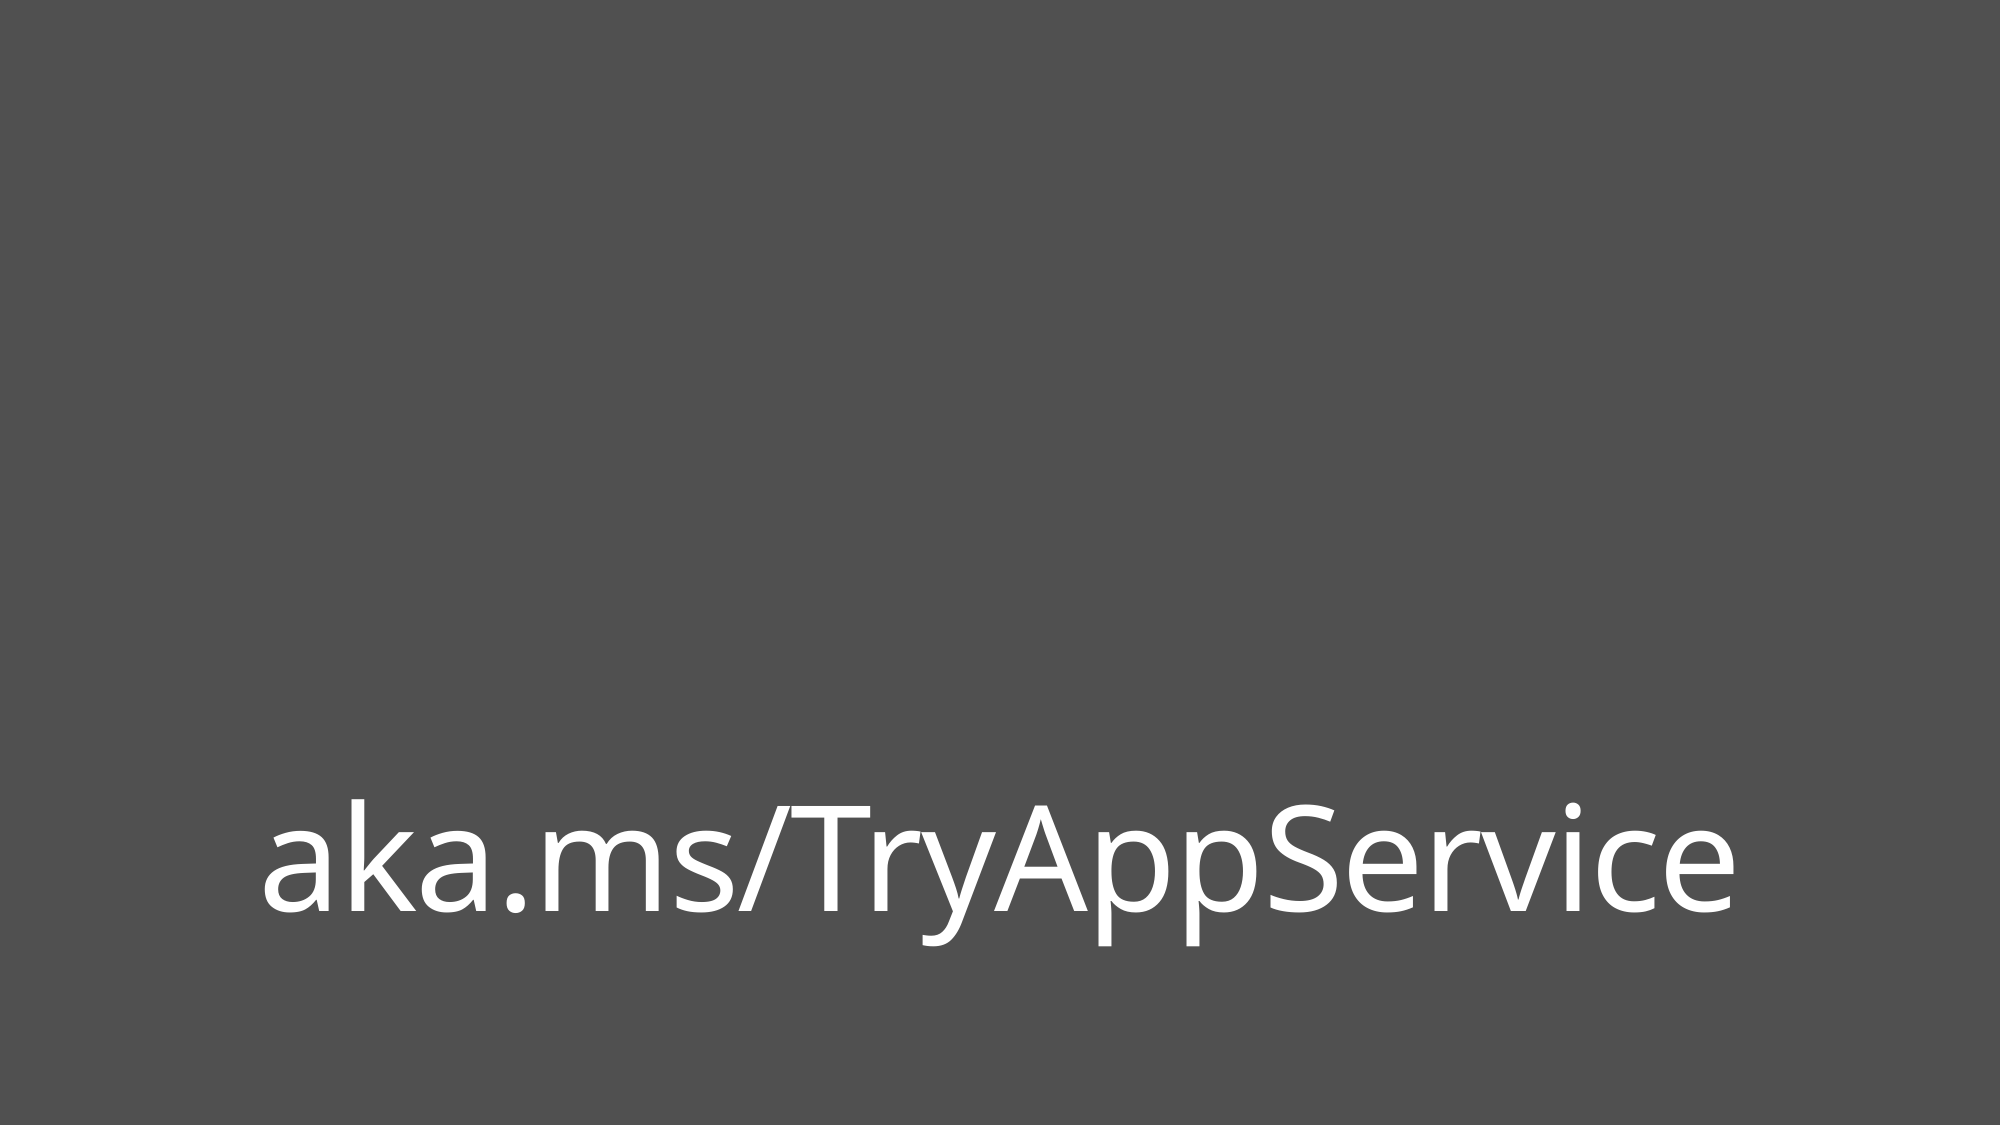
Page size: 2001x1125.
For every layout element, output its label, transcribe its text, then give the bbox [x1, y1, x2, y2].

text_box aka.ms/TryAppService [0, 769, 2000, 958]
